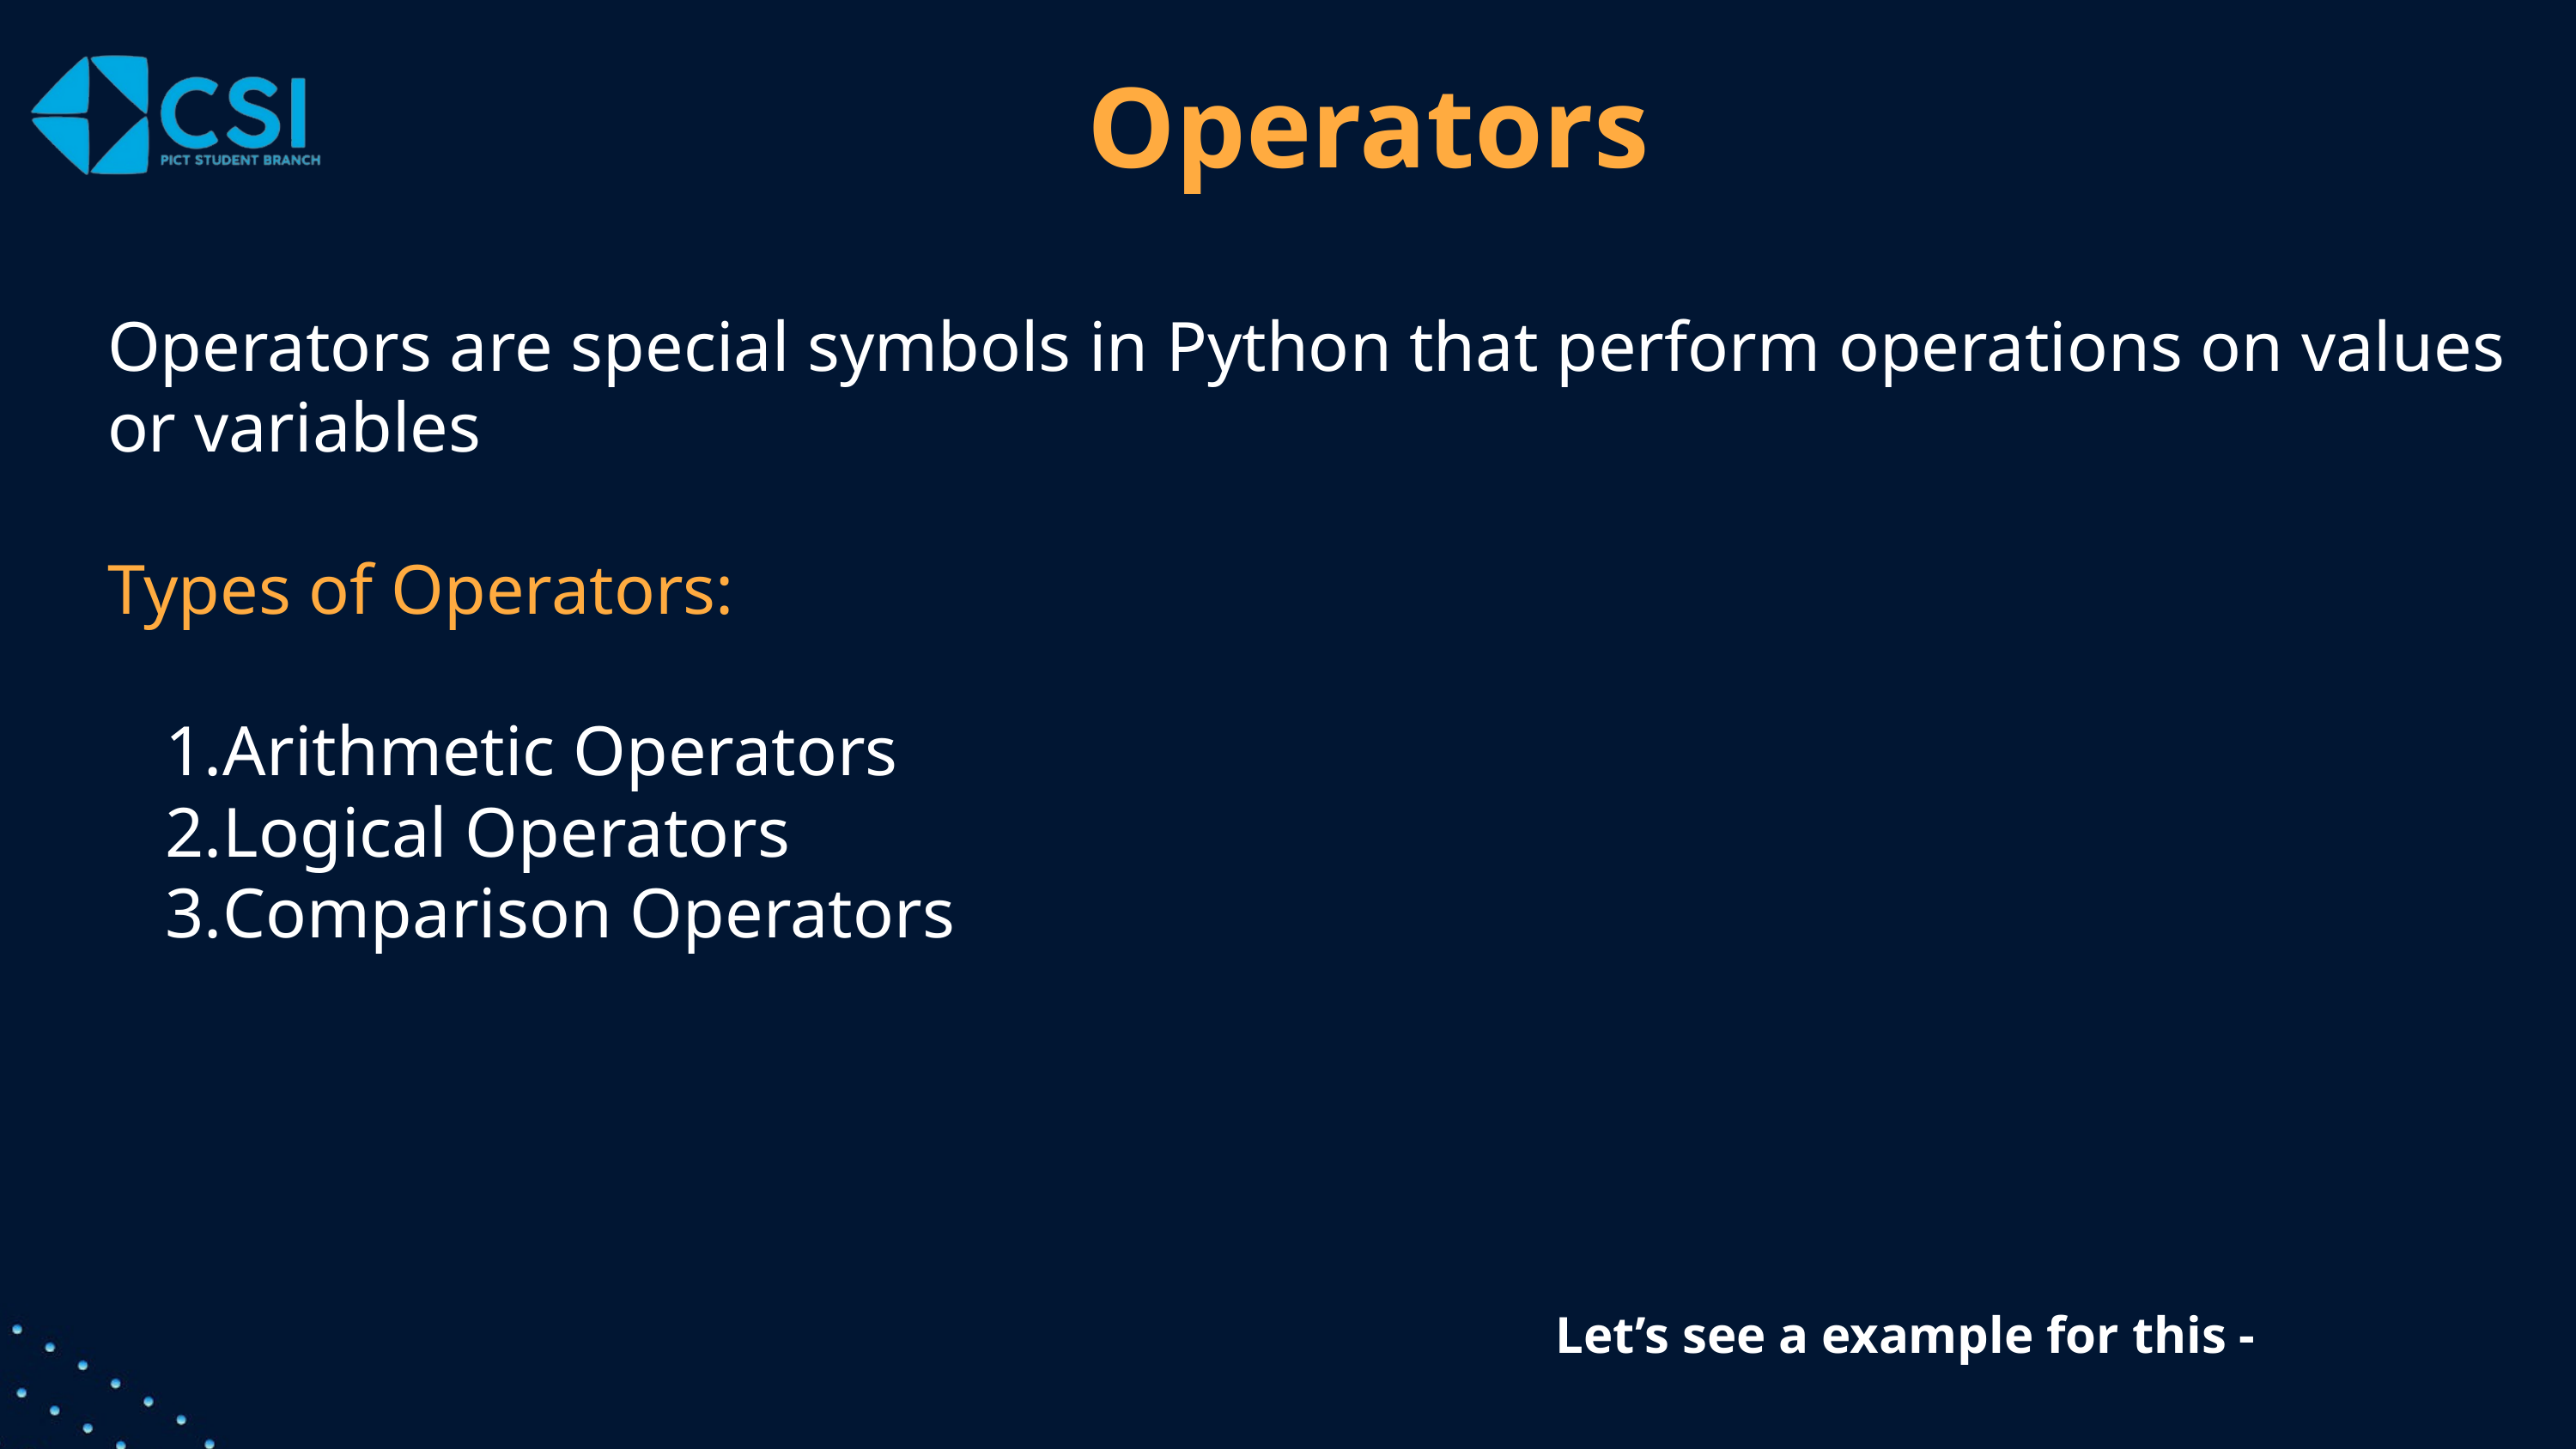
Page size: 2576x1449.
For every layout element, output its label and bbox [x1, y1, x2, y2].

text_box [0, 0, 2576, 1449]
